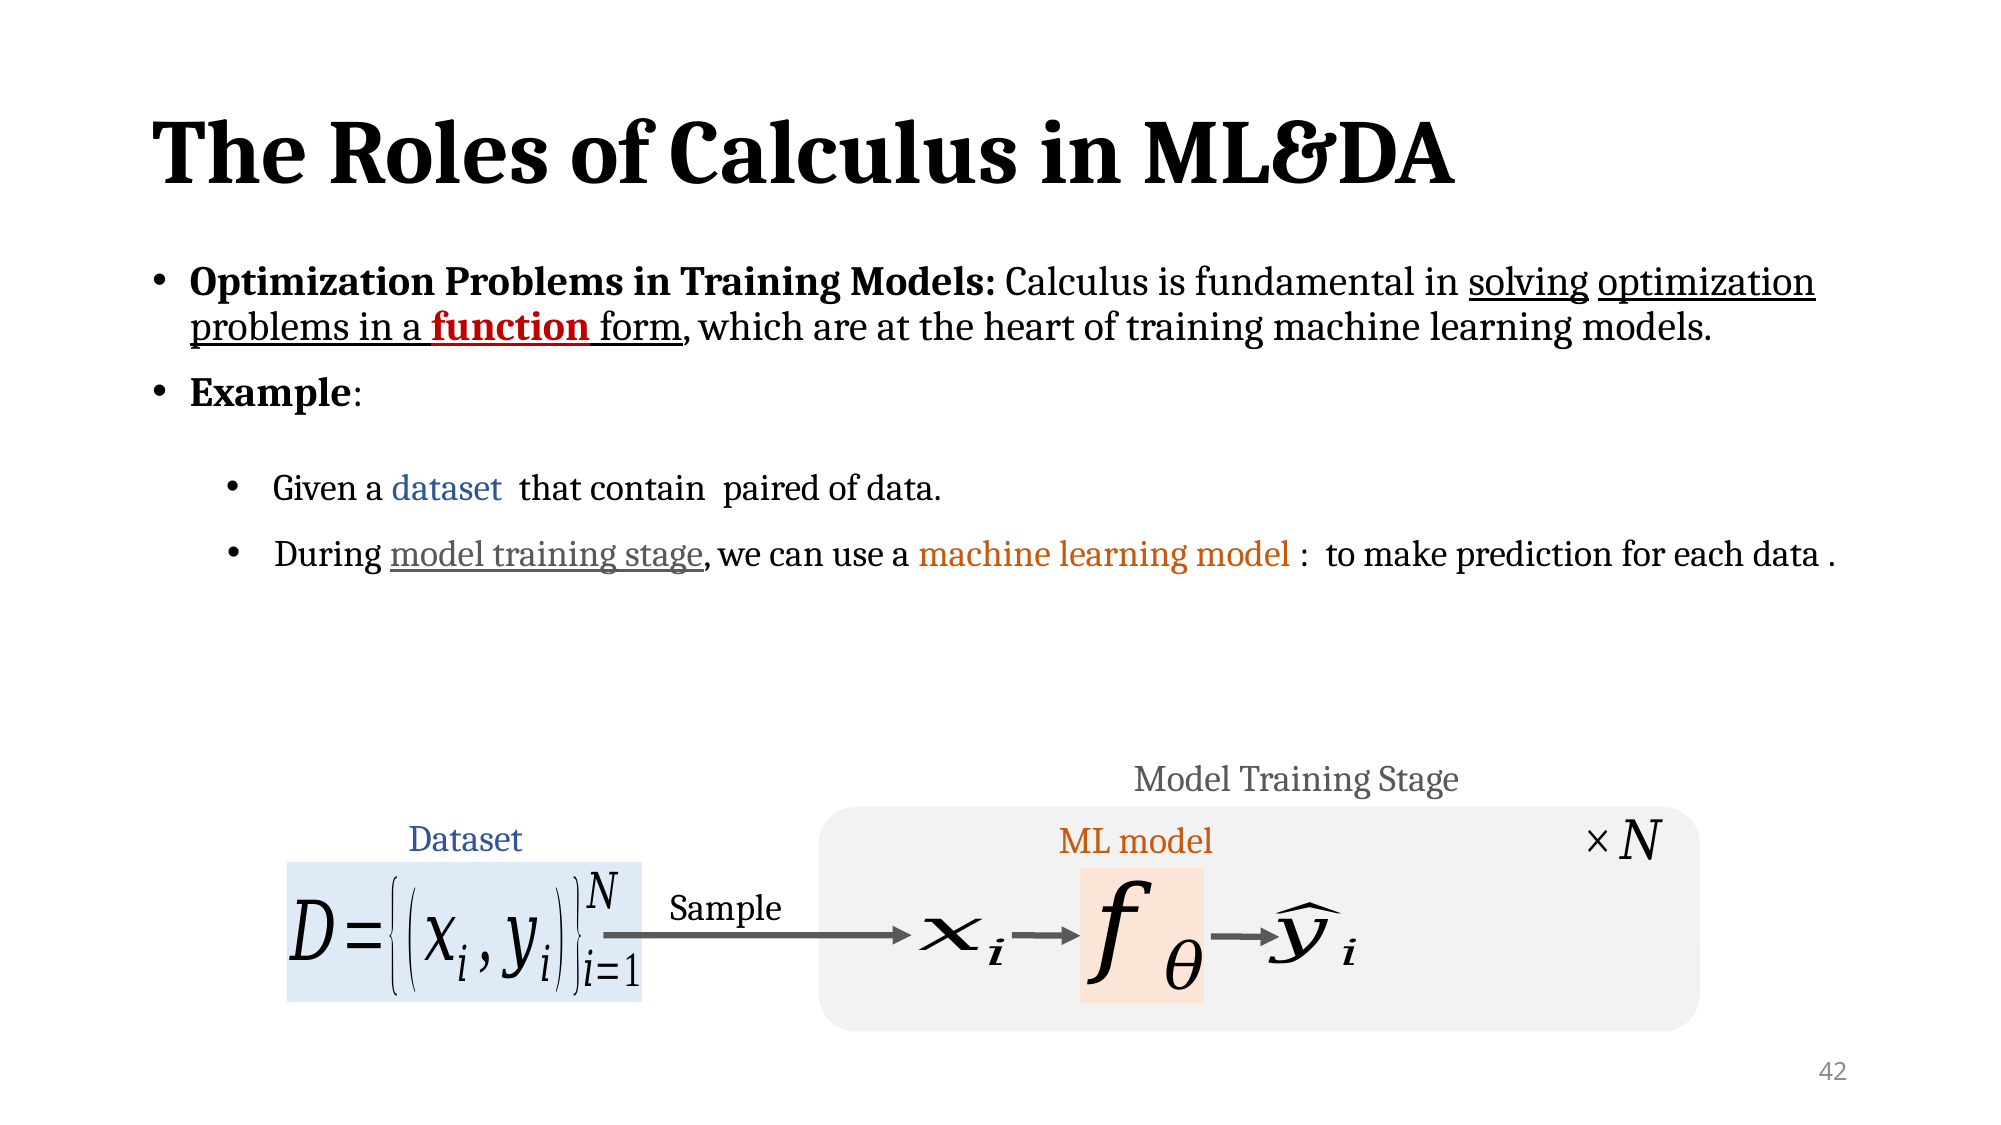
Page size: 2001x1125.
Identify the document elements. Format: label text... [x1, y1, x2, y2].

slide_number 42 [1412, 1042, 1863, 1103]
text_box Sample [655, 875, 804, 935]
text_box Model Training Stage [1118, 746, 1490, 806]
list Optimization Problems in Training Models: Calculus is fundamental in solving optimization problems in a function form, which are at the heart of training machine learning models. Example: [137, 251, 1863, 1049]
title The Roles of Calculus in ML&DA [137, 44, 1863, 251]
text_box ML model [1043, 809, 1241, 869]
text_box Dataset [393, 806, 553, 867]
